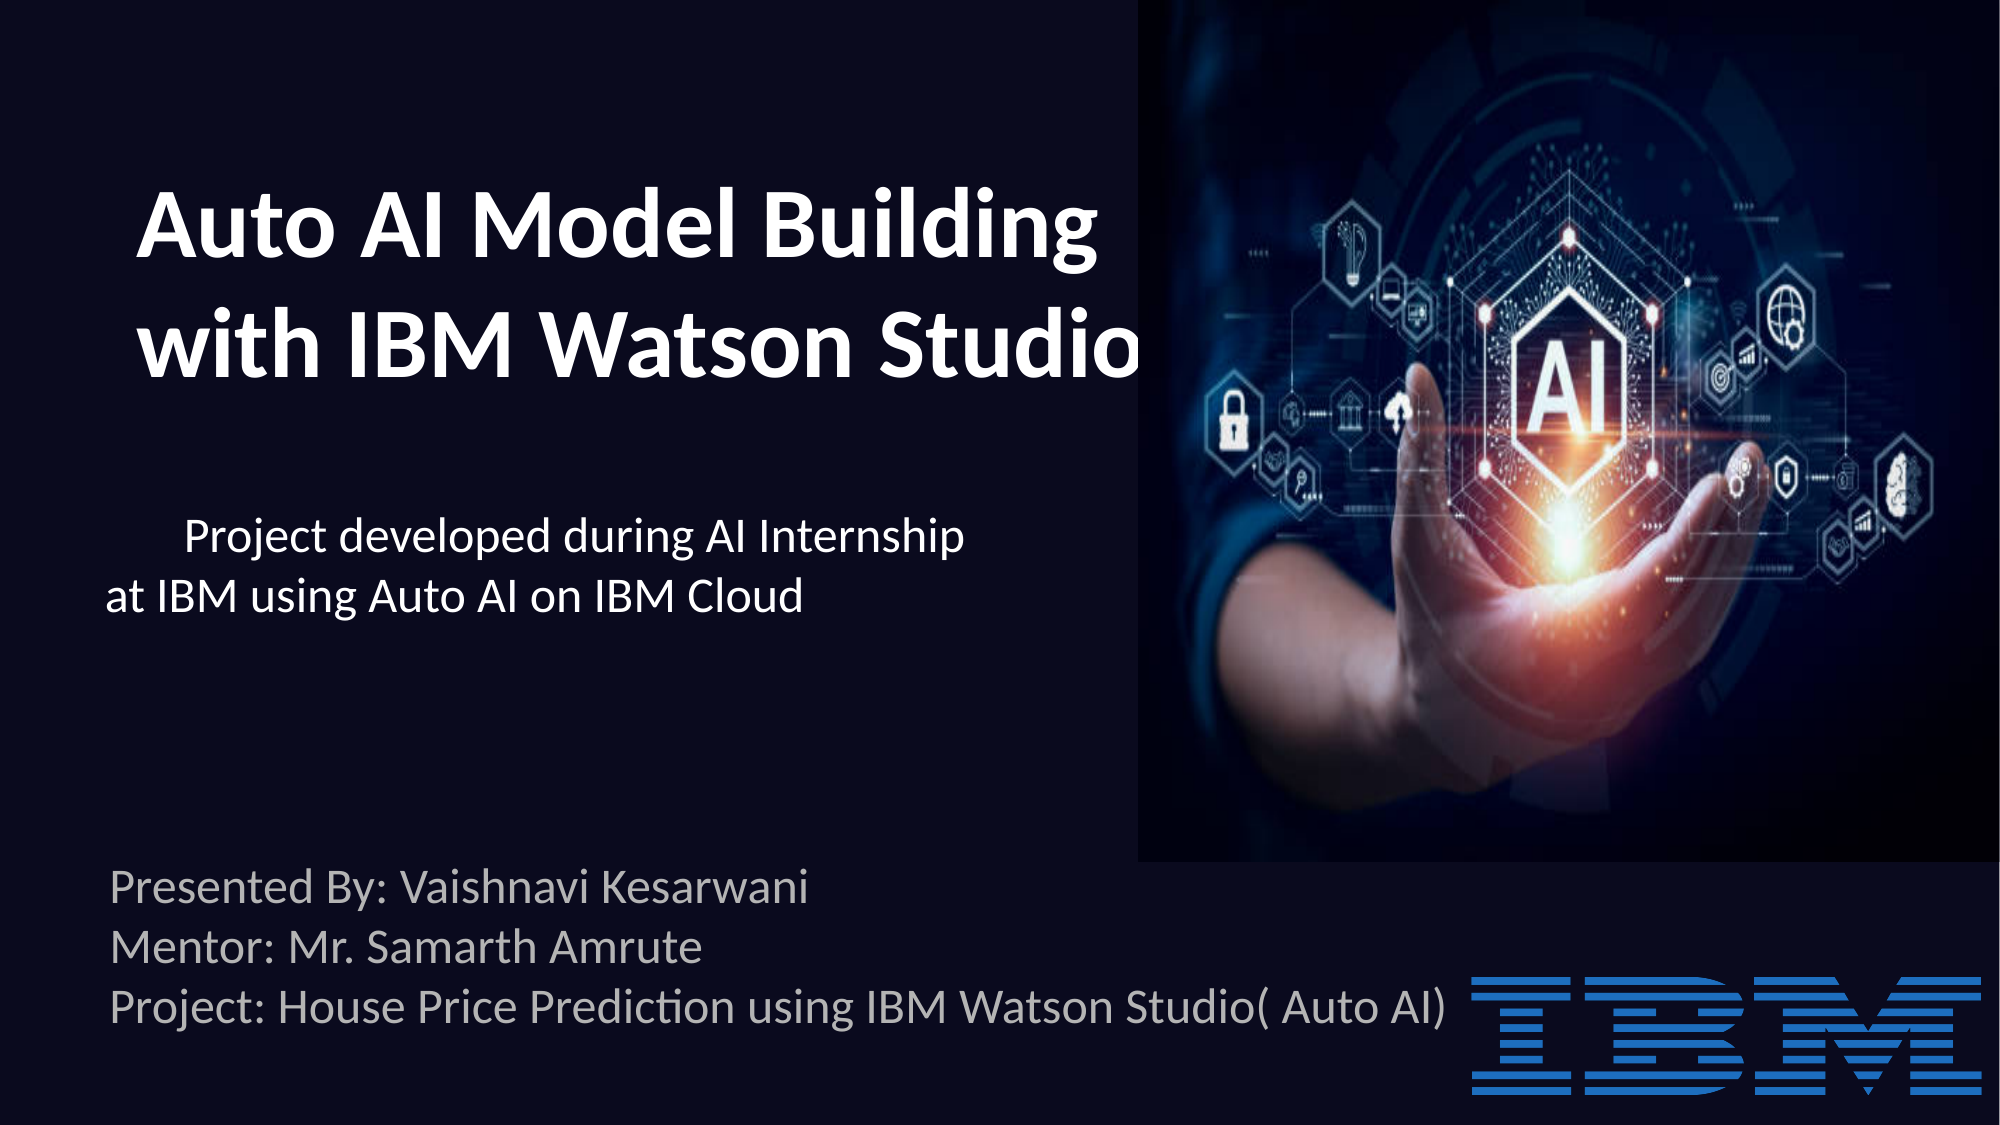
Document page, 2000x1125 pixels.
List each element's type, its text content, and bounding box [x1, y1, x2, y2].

text_box Auto AI Model Building with IBM Watson Studio [121, 149, 1133, 450]
text_box Project developed during AI Internship at IBM using Auto AI on IBM Cloud [0, 0, 2000, 1125]
picture [1453, 967, 2000, 1105]
text_box Presented By: Vaishnavi Kesarwani Mentor: Mr. Samarth Amrute Project: House Price Prediction using IBM Watson Studio( Auto AI) [94, 845, 1464, 1041]
picture [1138, 0, 2000, 862]
